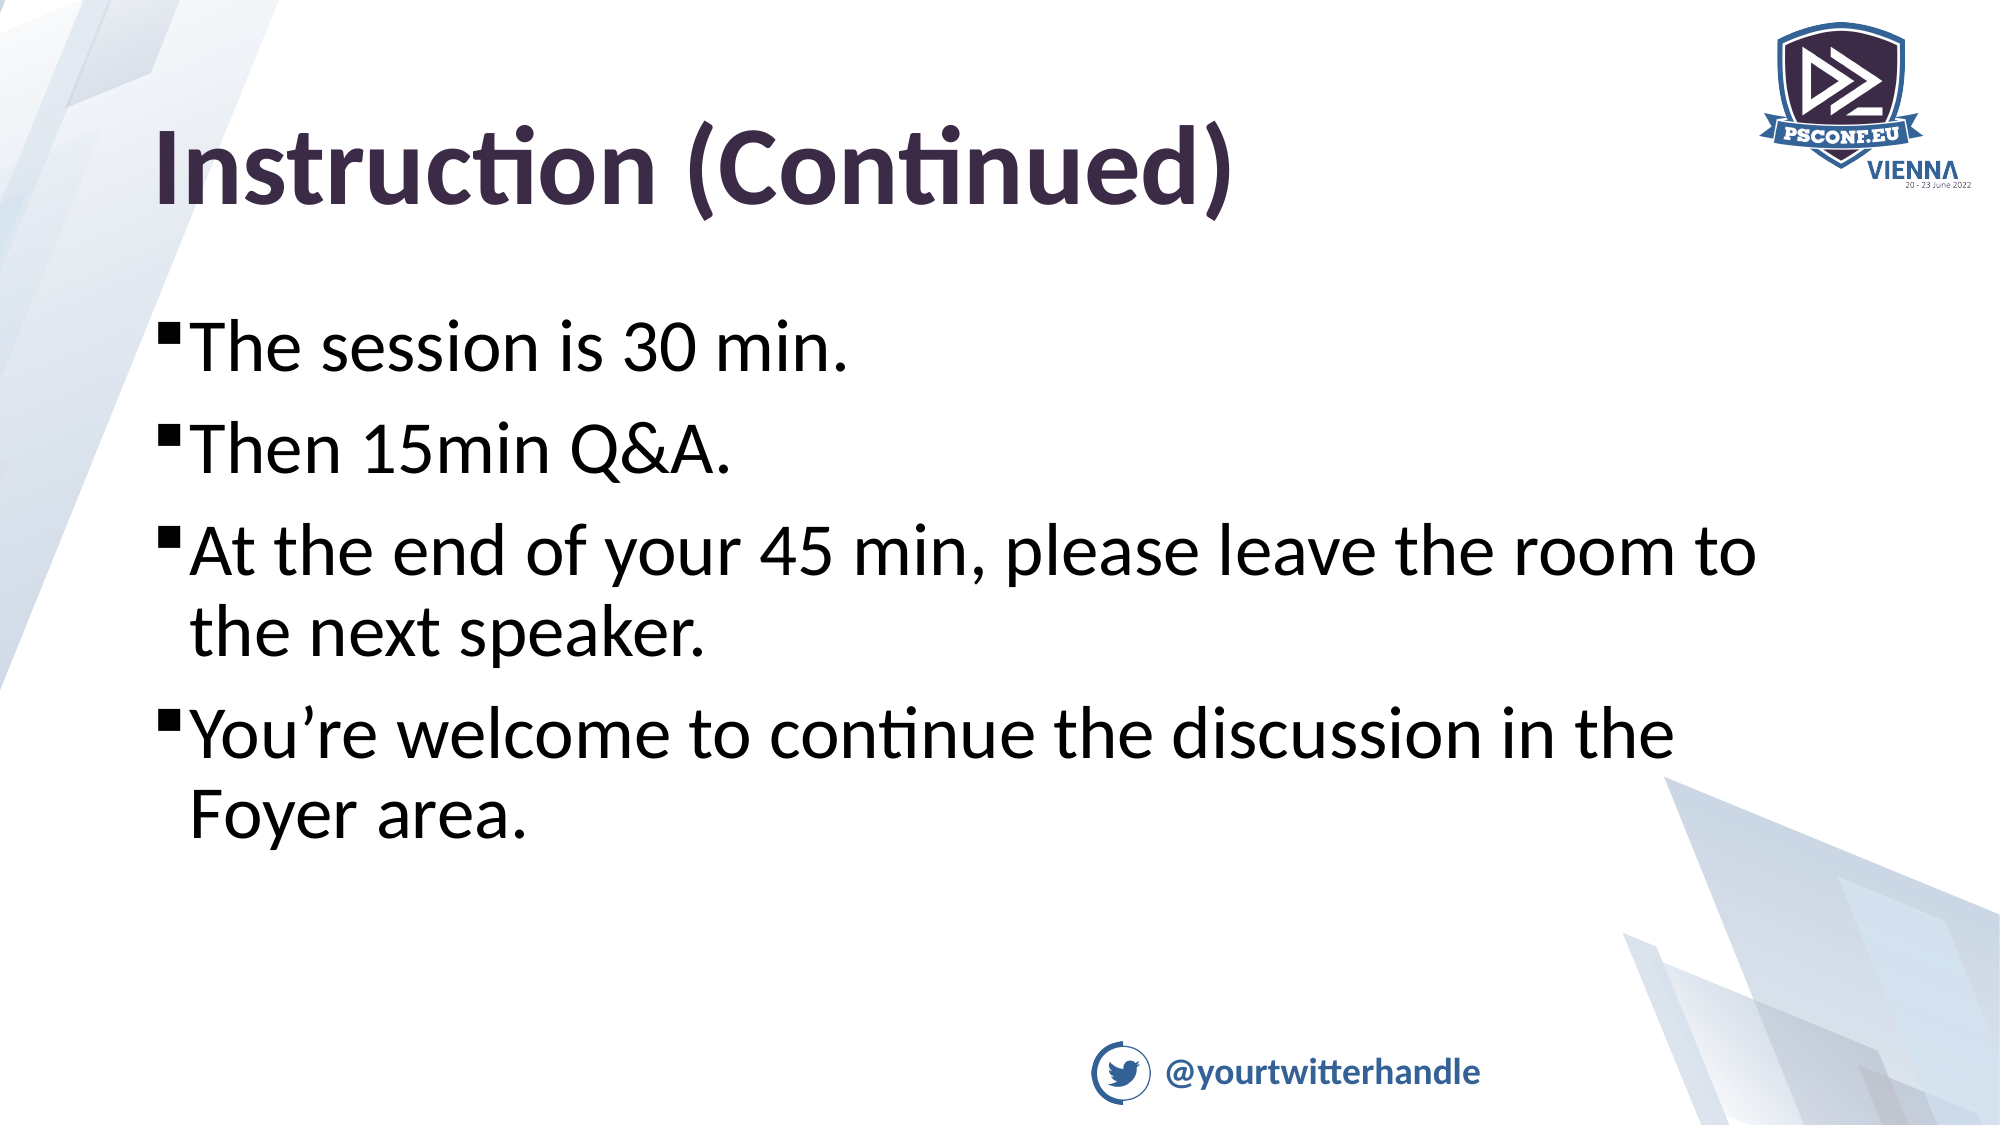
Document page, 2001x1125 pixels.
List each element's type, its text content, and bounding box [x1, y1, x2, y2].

title Instruction (Continued) [137, 59, 1735, 278]
list The session is 30 min. Then 15min Q&A. At the end of your 45 min, please leave the room to the next speaker. You’re welcome to continue the discussion in the Foyer area. [137, 299, 1863, 1014]
picture [0, 0, 2000, 1125]
